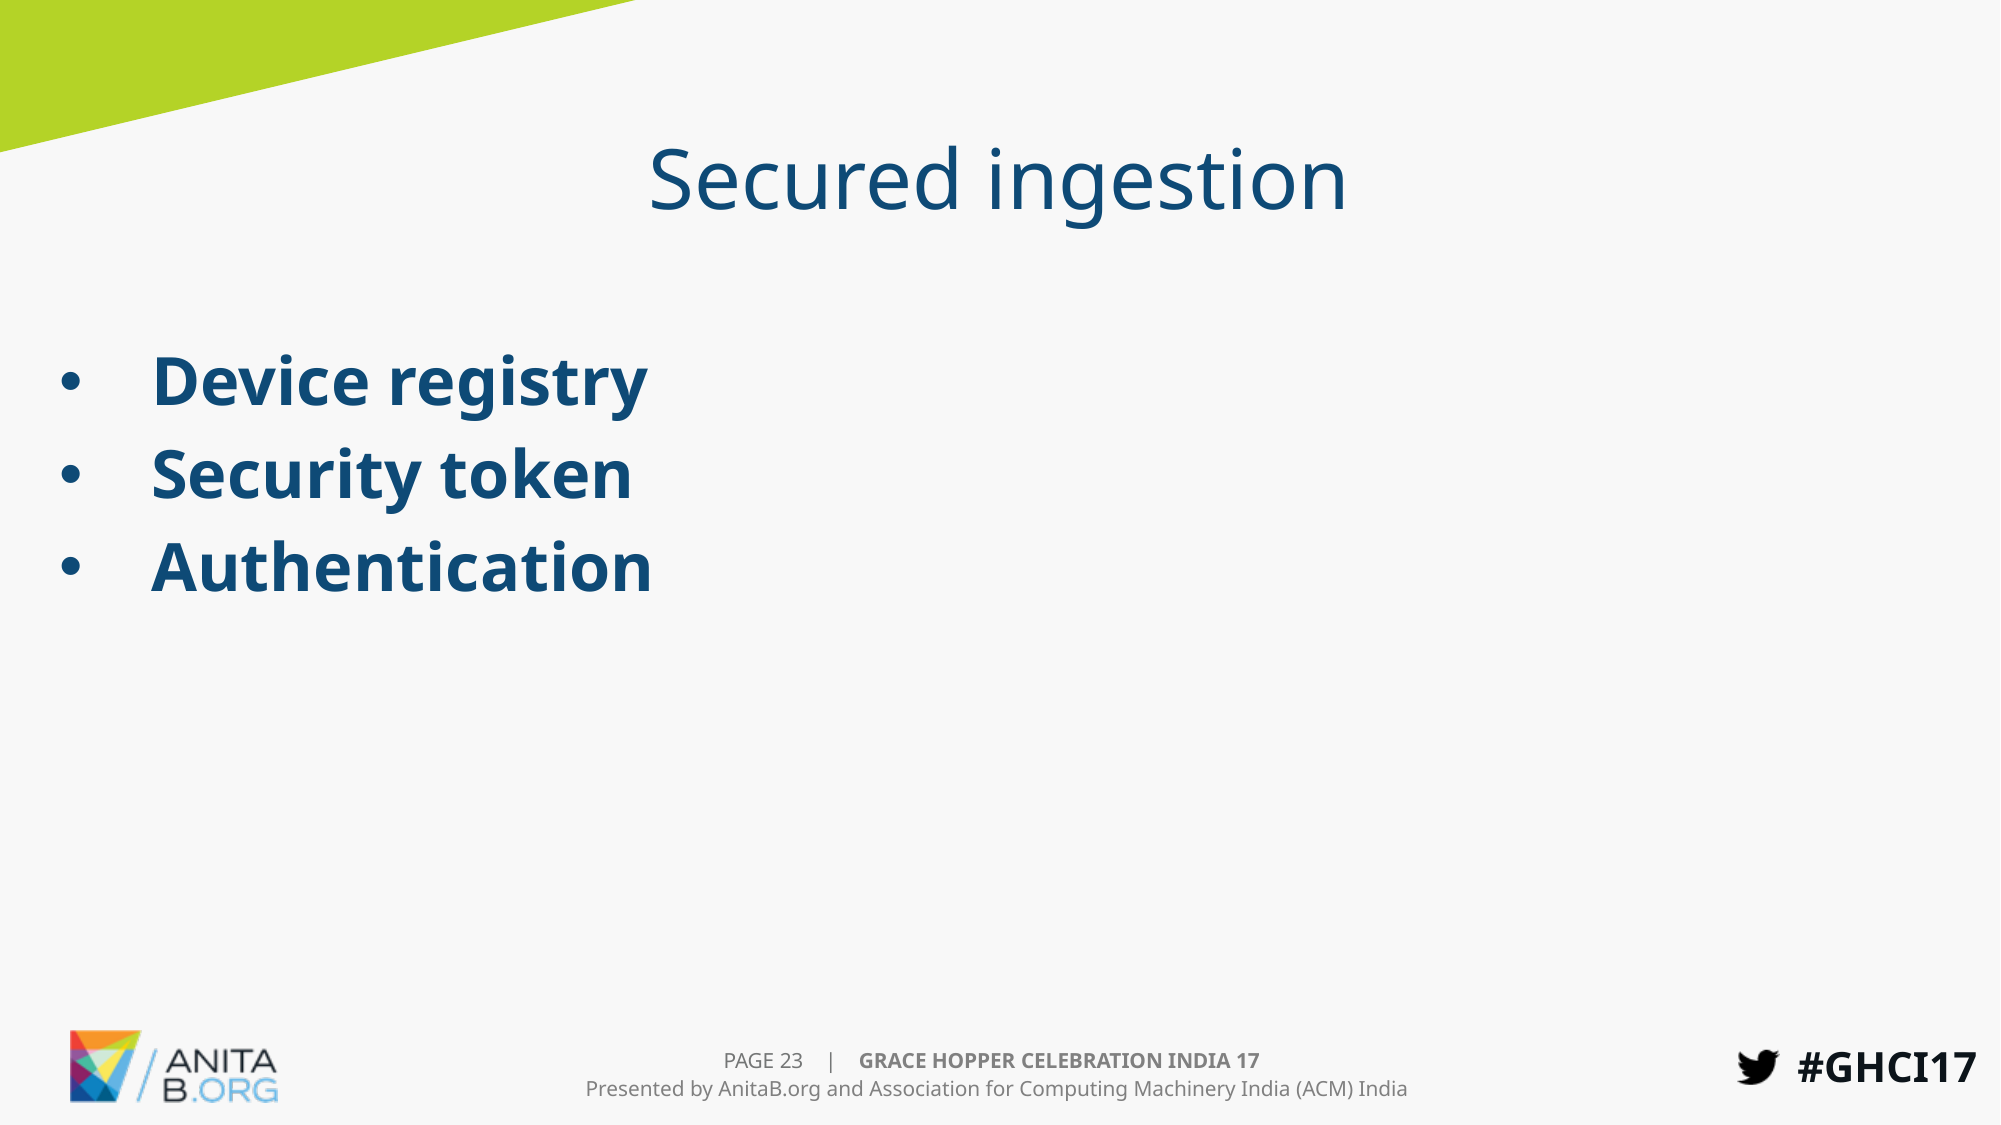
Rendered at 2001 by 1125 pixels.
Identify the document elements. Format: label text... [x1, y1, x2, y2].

picture [1737, 1046, 1780, 1089]
picture [70, 1030, 278, 1103]
title Secured ingestion [52, 18, 1948, 236]
list Device registry Security token Authentication [44, 340, 1956, 678]
